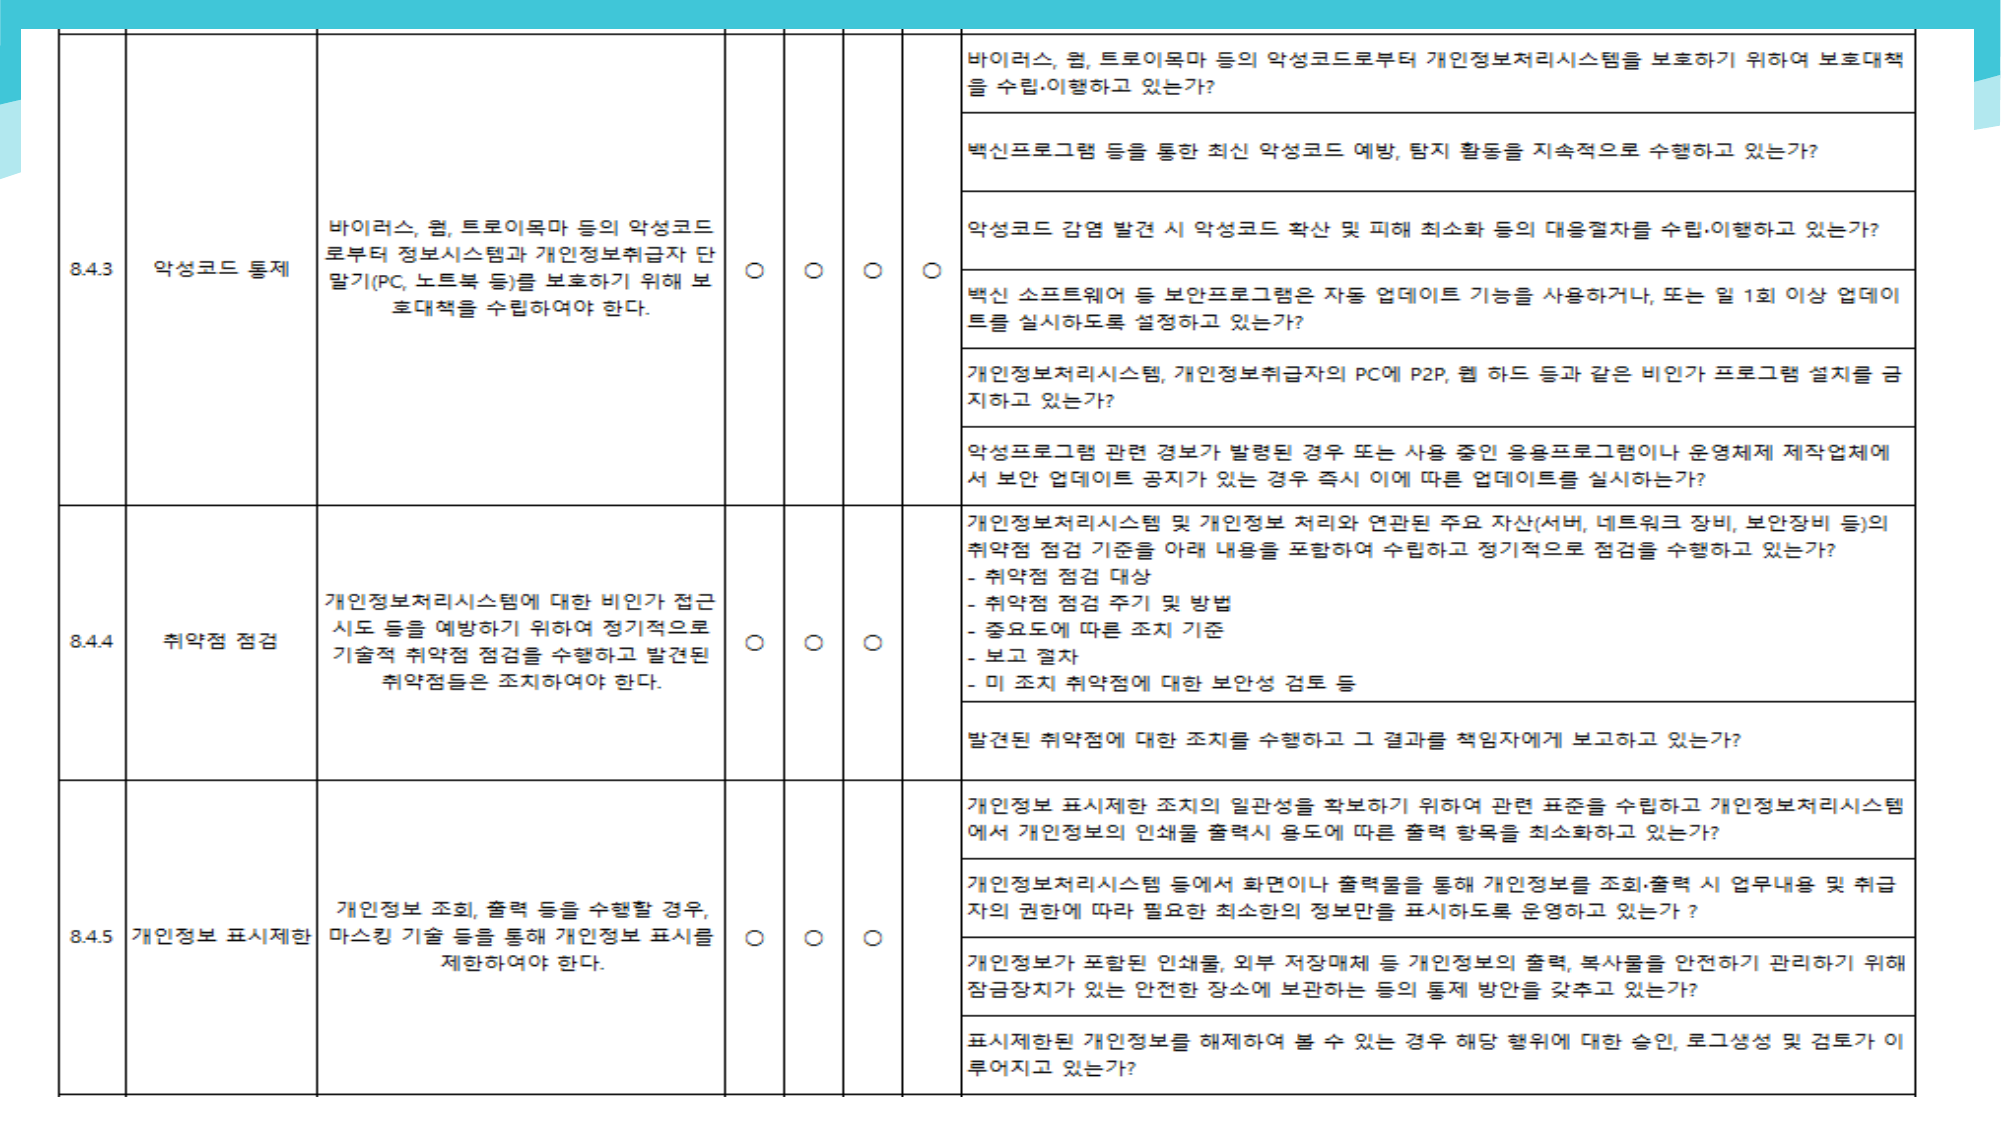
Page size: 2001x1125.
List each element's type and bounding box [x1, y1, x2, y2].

list [20, 29, 1975, 1098]
